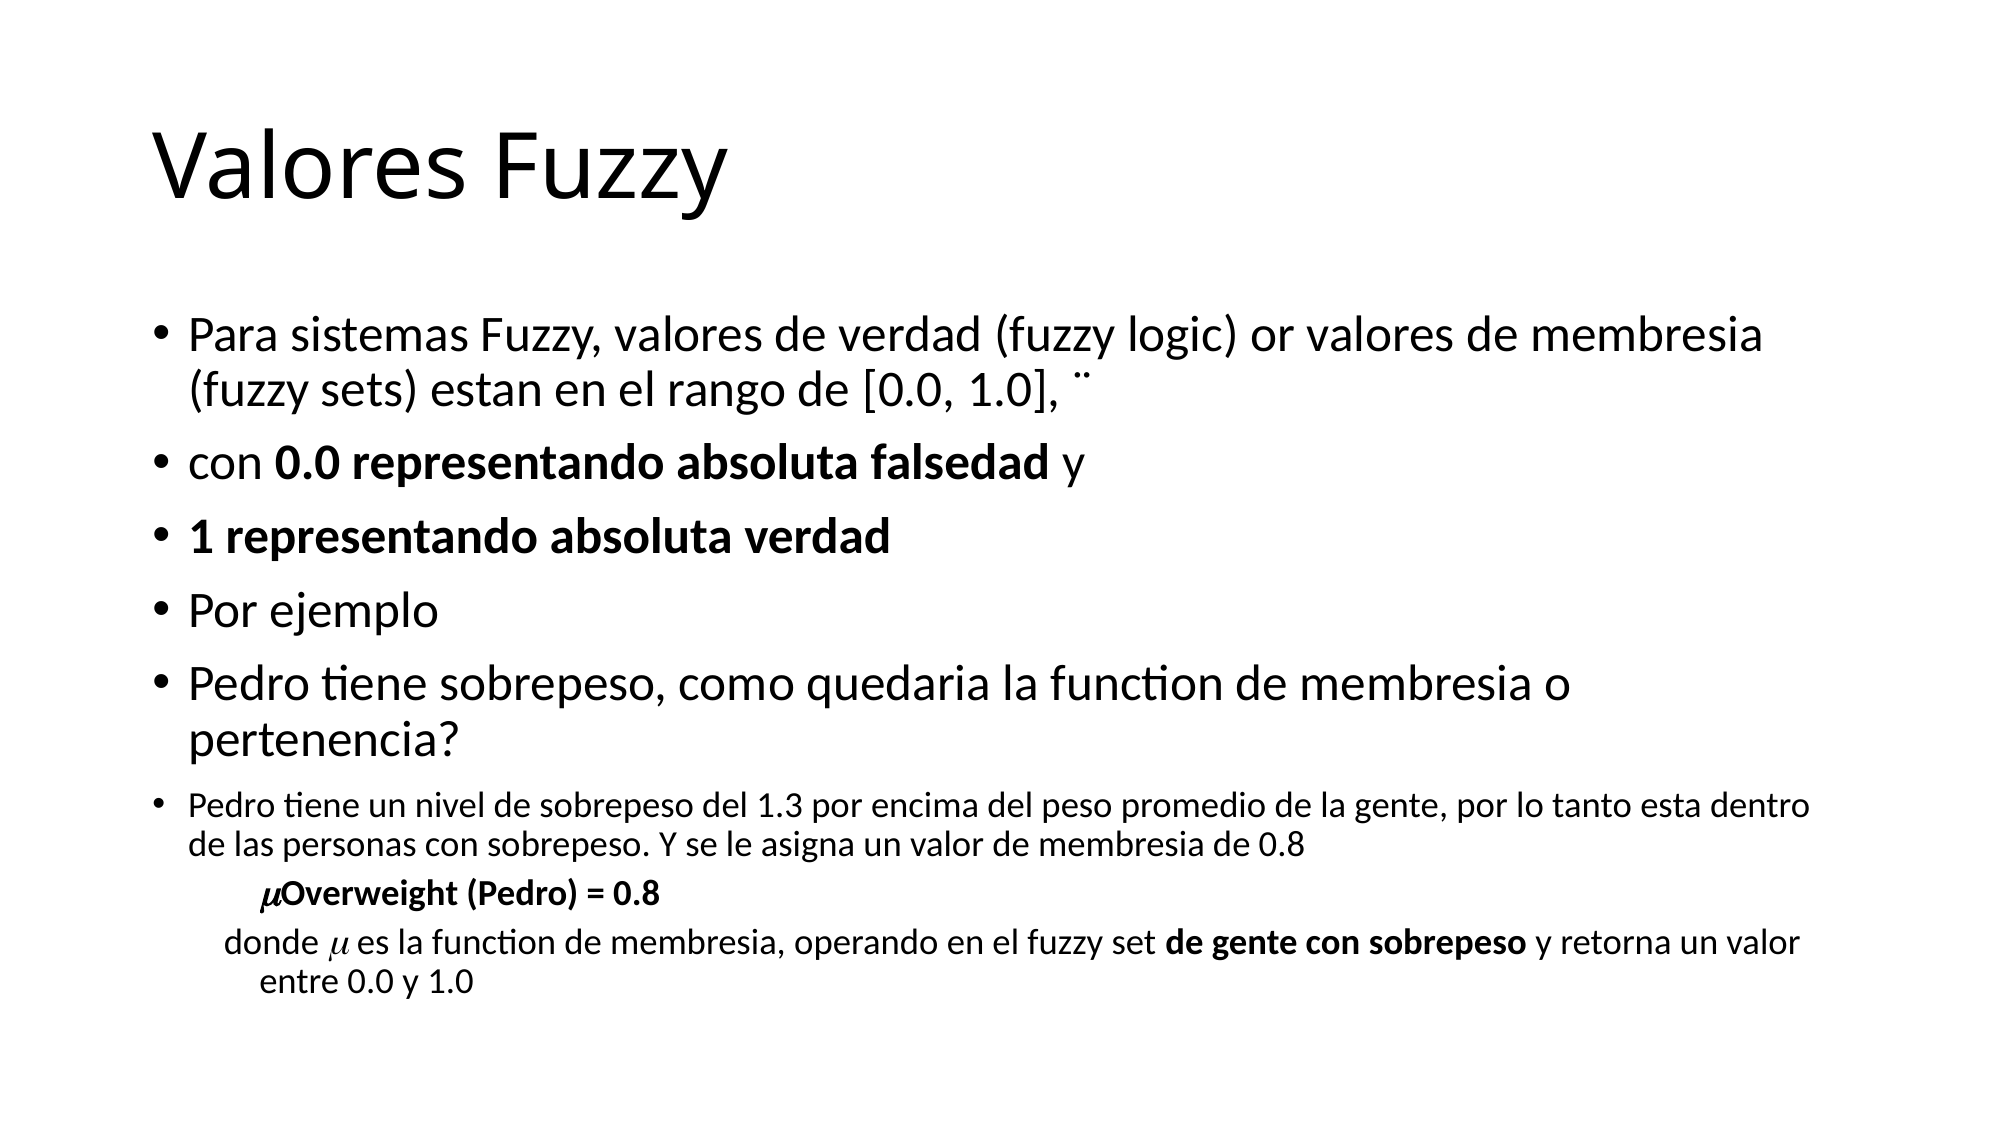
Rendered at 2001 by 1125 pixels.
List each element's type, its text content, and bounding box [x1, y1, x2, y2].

title Valores Fuzzy [137, 59, 1863, 278]
list Para sistemas Fuzzy, valores de verdad (fuzzy logic) or valores de membresia (fuzzy sets) estan en el rango de [0.0, 1.0], ¨ con 0.0 representando absoluta falsedad y 1 representando absoluta verdad Por ejemplo Pedro tiene sobrepeso, como quedaria la function de membresia o pertenencia? Pedro tiene un nivel de sobrepeso del 1.3 por encima del peso promedio de la gente, por lo tanto esta dentro de las personas con sobrepeso. Y se le asigna un valor de membresia de 0.8 mOverweight (Pedro) = 0.8 donde m es la function de membresia, operando en el fuzzy set de gente con sobrepeso y retorna un valor entre 0.0 y 1.0 [137, 299, 1863, 1014]
